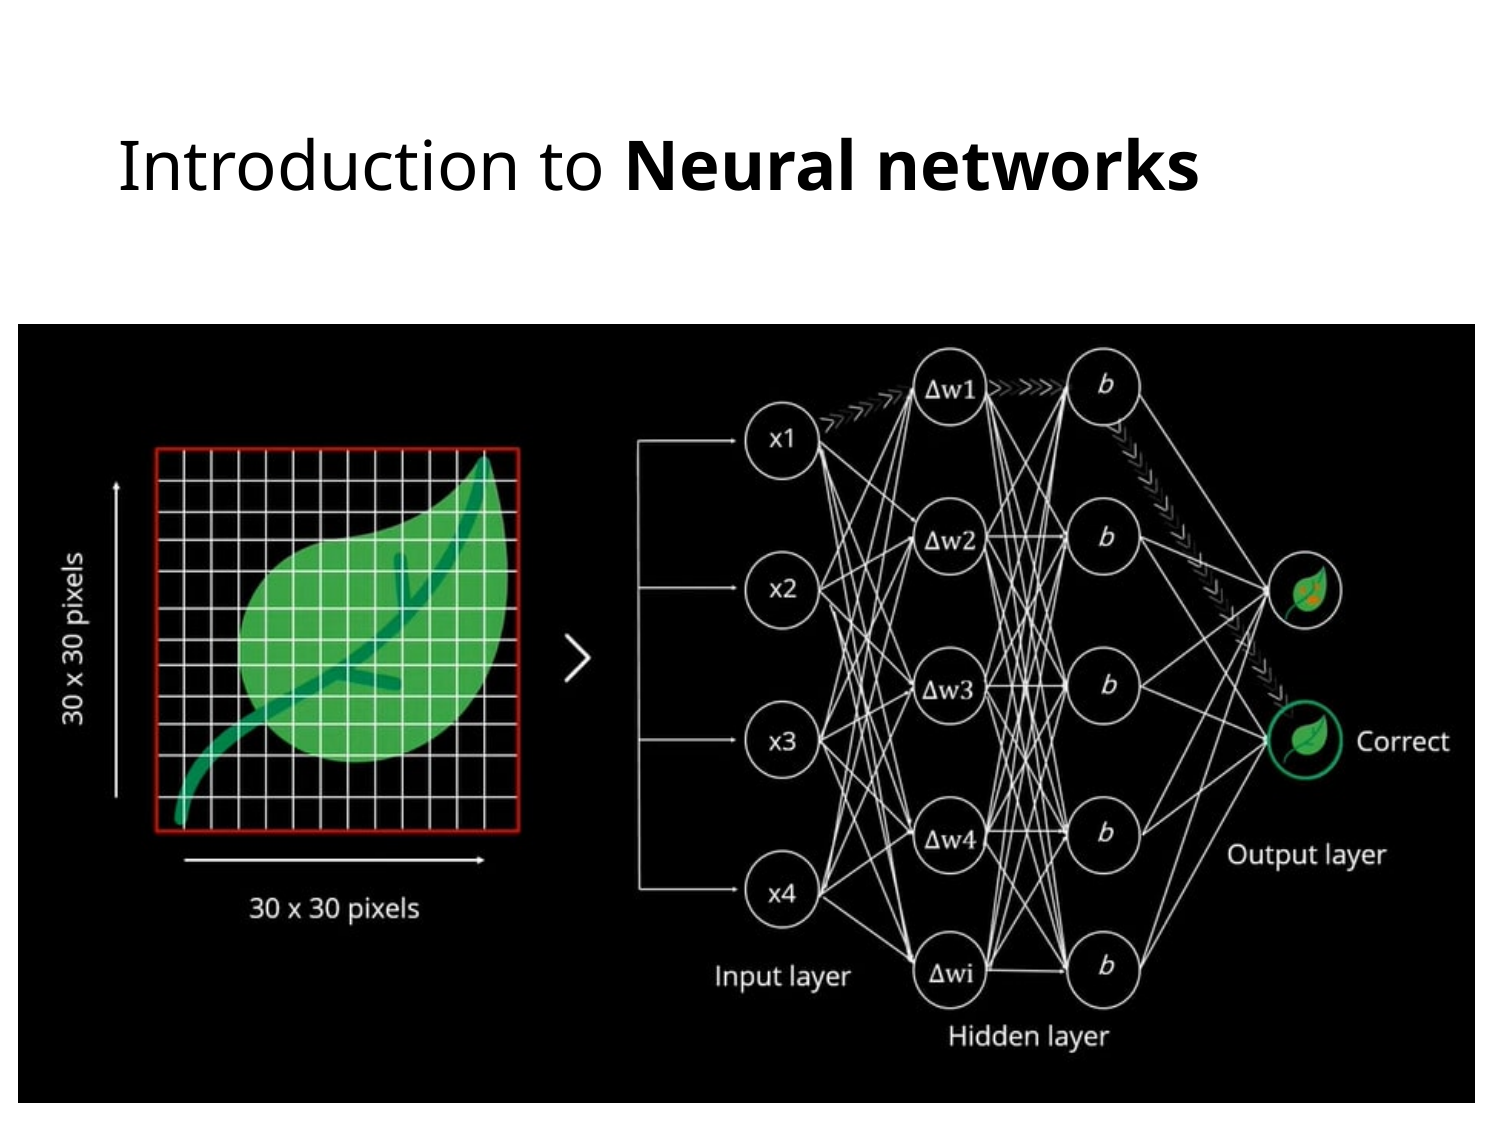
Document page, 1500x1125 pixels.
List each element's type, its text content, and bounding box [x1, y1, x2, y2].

picture [18, 324, 1475, 1104]
title Introduction to Neural networks [103, 59, 1397, 278]
